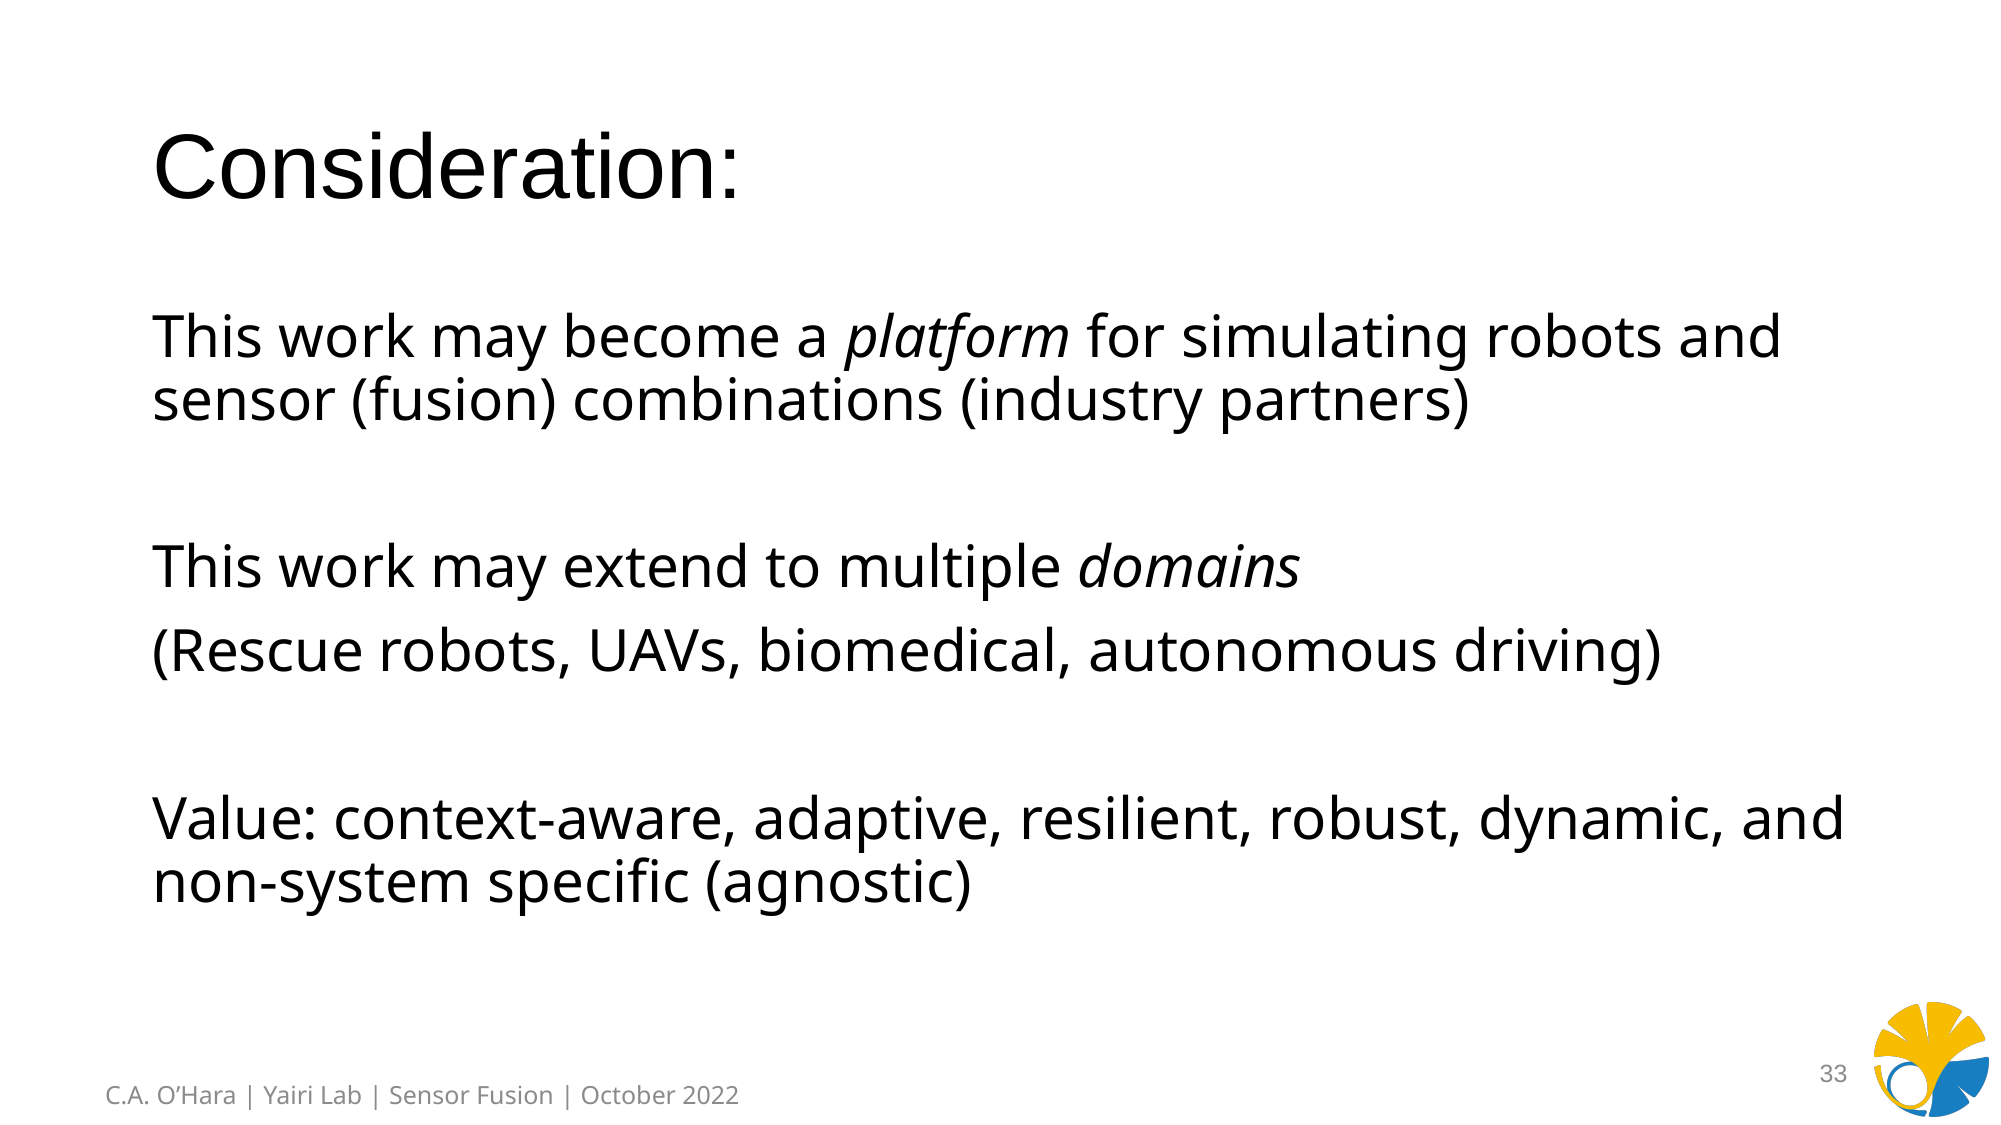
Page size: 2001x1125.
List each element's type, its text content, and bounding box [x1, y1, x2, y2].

title Consideration: [137, 59, 1863, 278]
footer C.A. O’Hara | Yairi Lab | Sensor Fusion | October 2022 [0, 1065, 853, 1125]
list This work may become a platform for simulating robots and sensor (fusion) combinations (industry partners) This work may extend to multiple domains (Rescue robots, UAVs, biomedical, autonomous driving) Value: context-aware, adaptive, resilient, robust, dynamic, and non-system specific (agnostic) [137, 299, 1890, 1014]
slide_number 33 [1412, 1042, 1863, 1103]
picture [1874, 1002, 1989, 1117]
